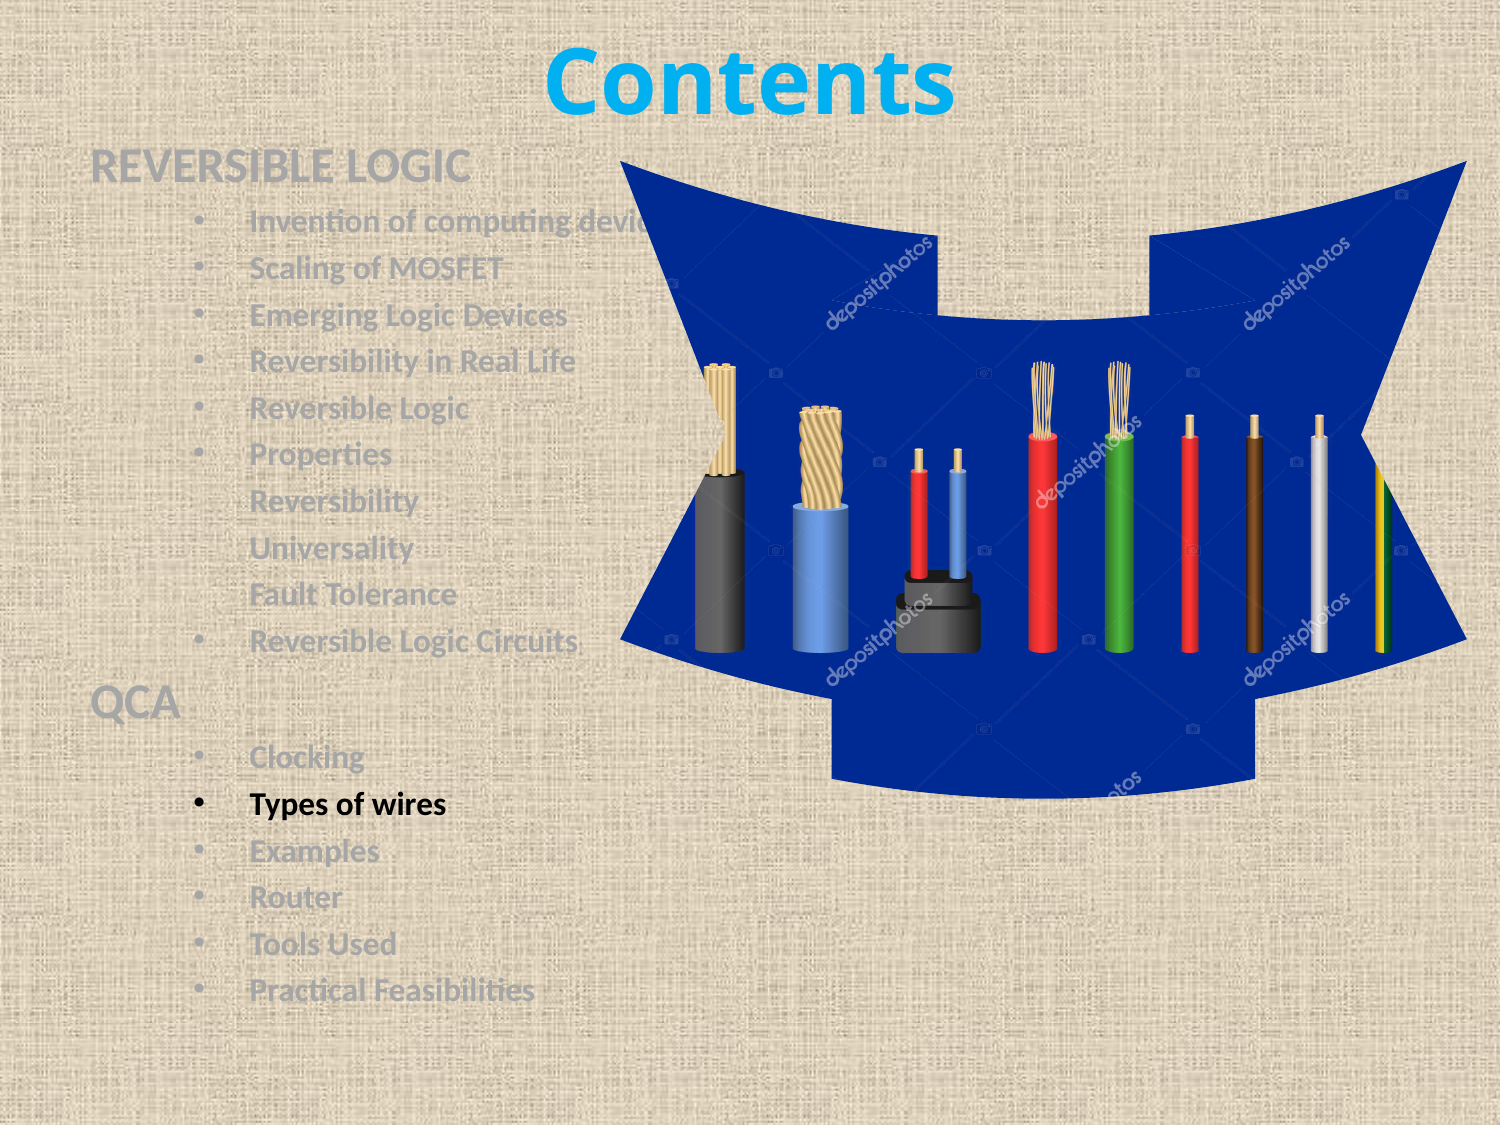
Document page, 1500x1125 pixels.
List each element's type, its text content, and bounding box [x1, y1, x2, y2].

picture [0, 0, 1500, 1125]
list REVERSIBLE LOGIC Invention of computing devices Scaling of MOSFET Emerging Logic Devices Reversibility in Real Life Reversible Logic Properties Reversibility Universality Fault Tolerance Reversible Logic Circuits QCA Clocking Types of wires Examples Router Tools Used Practical Feasibilities [75, 125, 1425, 946]
title Contents [75, 0, 1425, 125]
